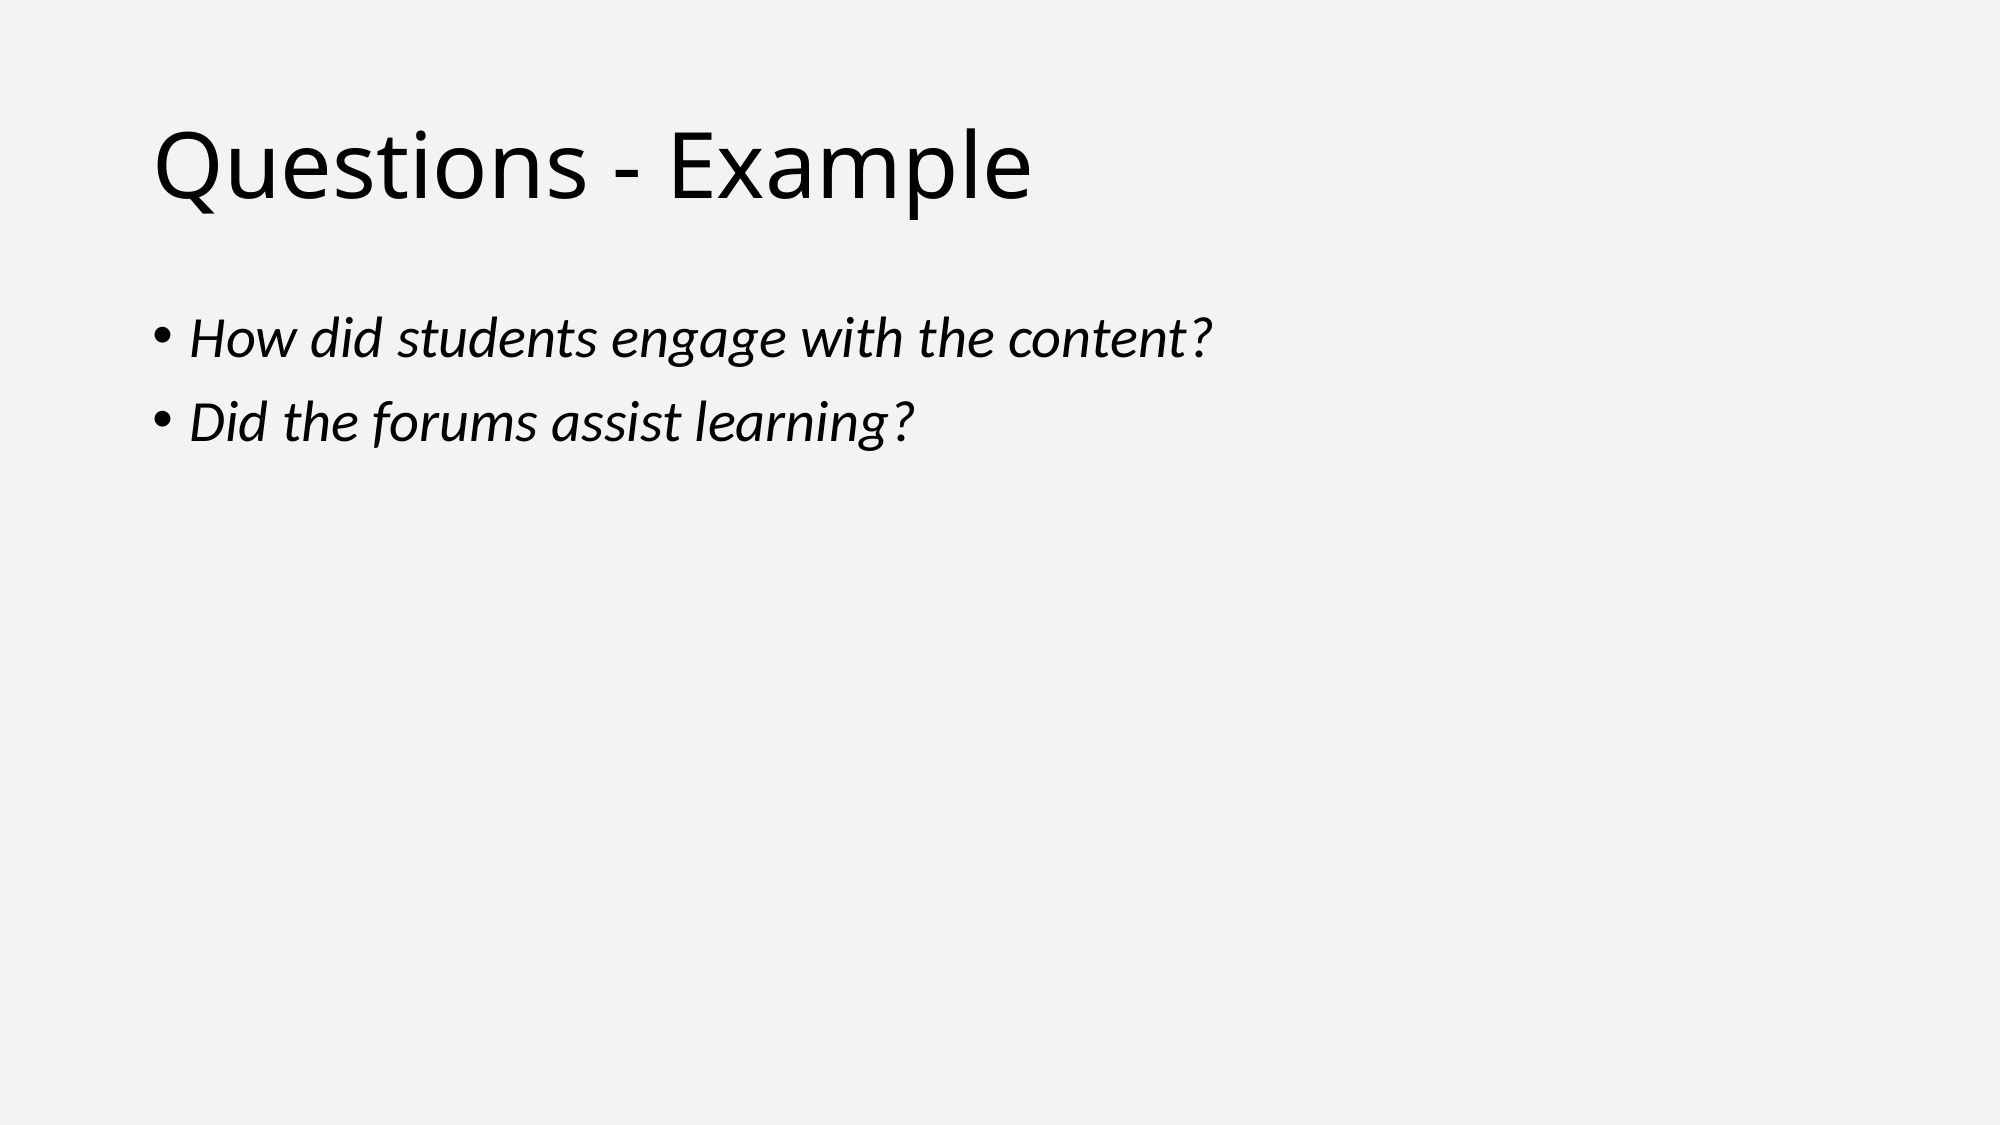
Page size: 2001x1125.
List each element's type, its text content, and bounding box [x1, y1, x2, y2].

list How did students engage with the content? Did the forums assist learning? [137, 299, 1863, 1014]
title Questions - Example [137, 59, 1863, 278]
